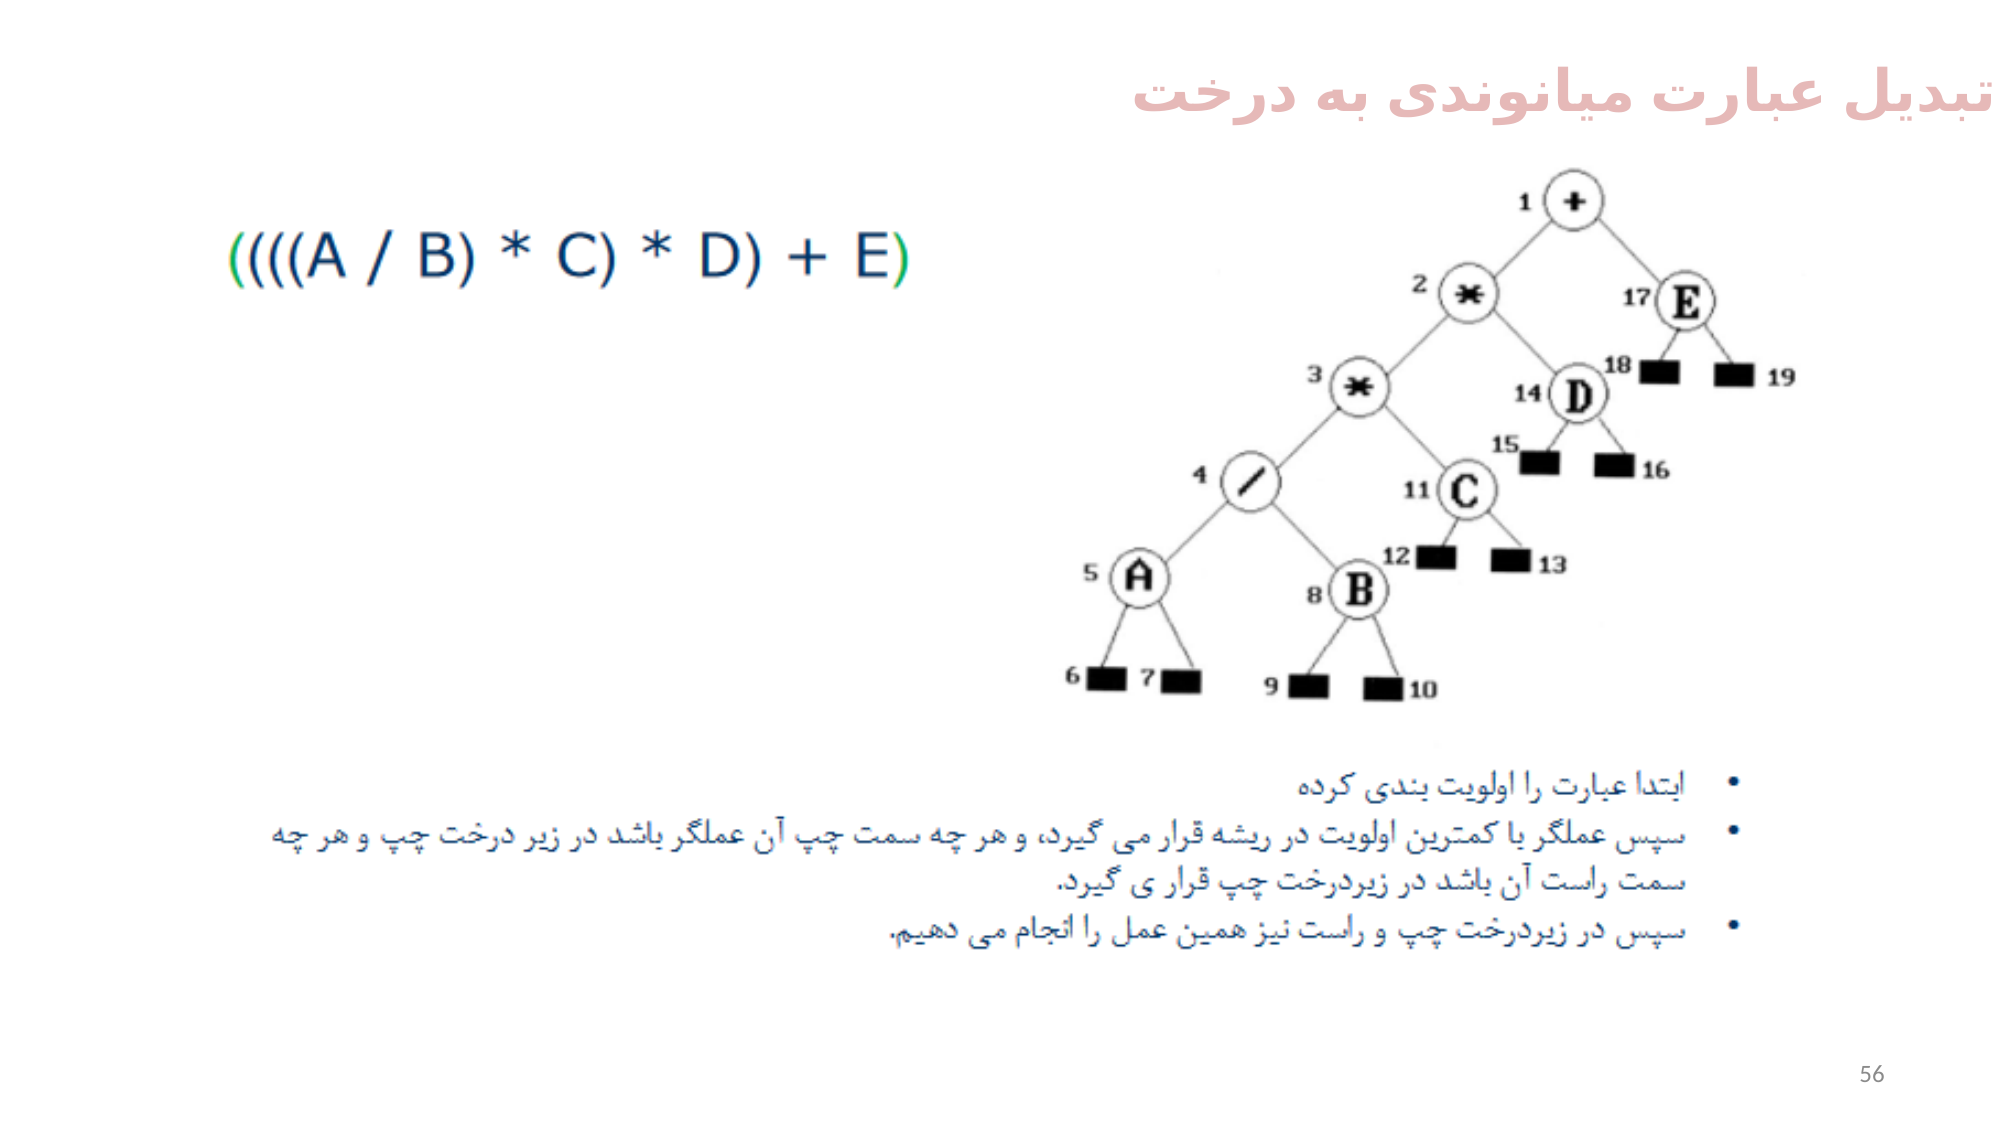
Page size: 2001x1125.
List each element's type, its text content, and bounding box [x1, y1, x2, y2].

slide_number 56 [1433, 1042, 1900, 1103]
text_box تبدیل عبارت میانوندی به درخت [1117, 45, 2000, 131]
picture [119, 153, 1832, 984]
